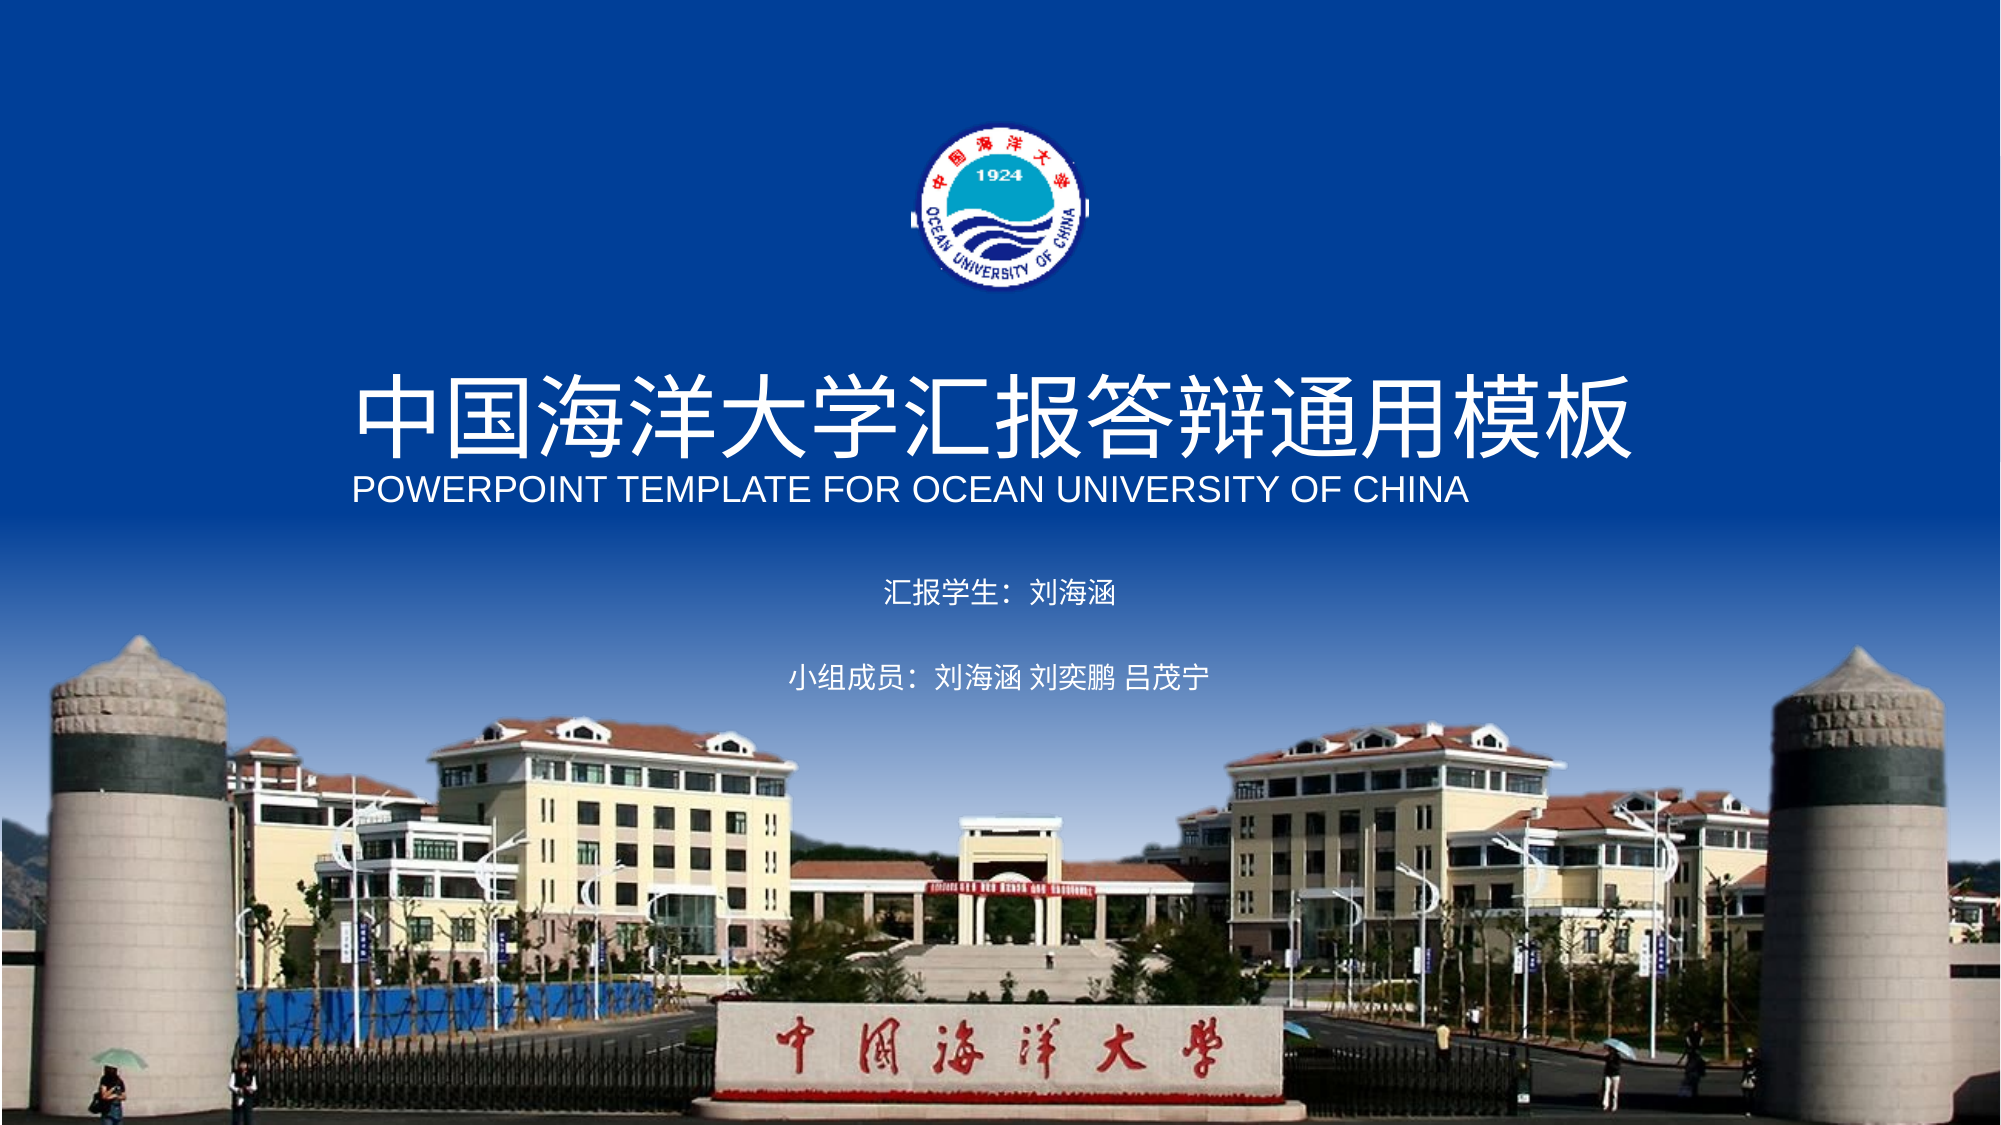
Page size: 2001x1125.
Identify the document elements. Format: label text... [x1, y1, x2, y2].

picture [2, 463, 2001, 1125]
title 中国海洋大学汇报答辩通用模板 [336, 329, 1750, 462]
picture [911, 117, 1089, 295]
text_box 小组成员：刘海涵 刘奕鹏 吕茂宁 [773, 651, 1226, 702]
subtitle POWERPOINT TEMPLATE FOR OCEAN UNIVERSITY OF CHINA [336, 462, 1750, 519]
text_box 汇报学生：刘海涵 [867, 567, 1133, 617]
